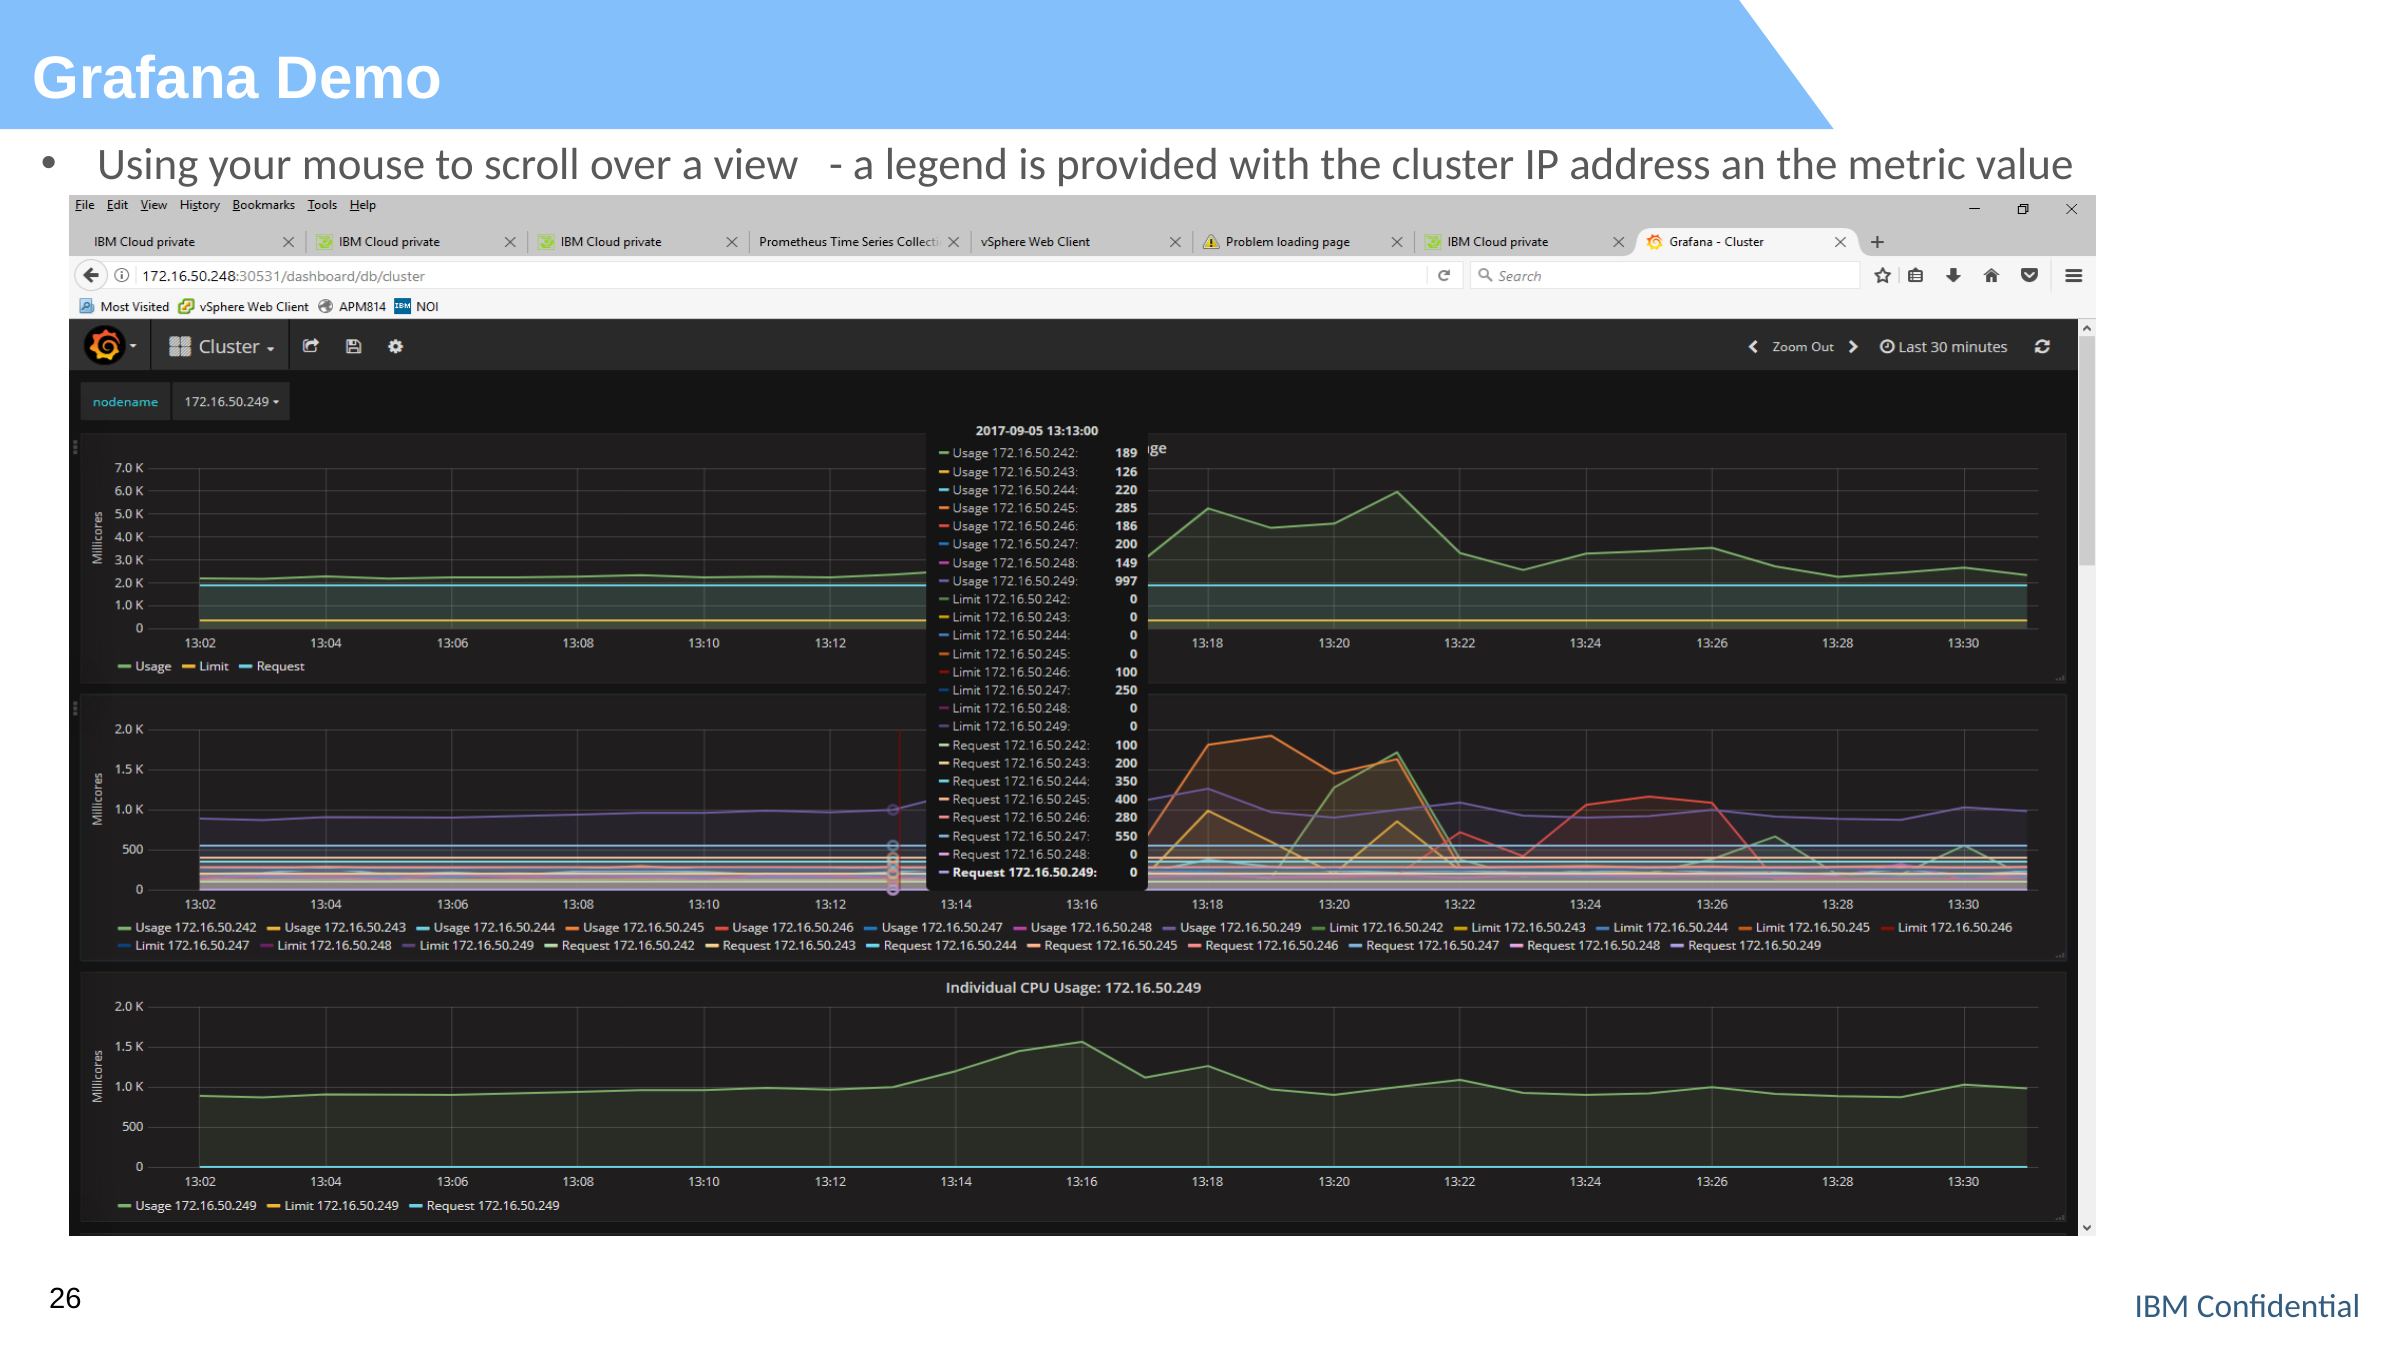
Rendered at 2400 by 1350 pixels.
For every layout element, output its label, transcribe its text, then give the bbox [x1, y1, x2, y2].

list Using your mouse to scroll over a view - a legend is provided with the cluster IP address an the metric value [26, 127, 2096, 984]
text_box Grafana Demo [21, 20, 2042, 128]
picture [69, 195, 2097, 1236]
